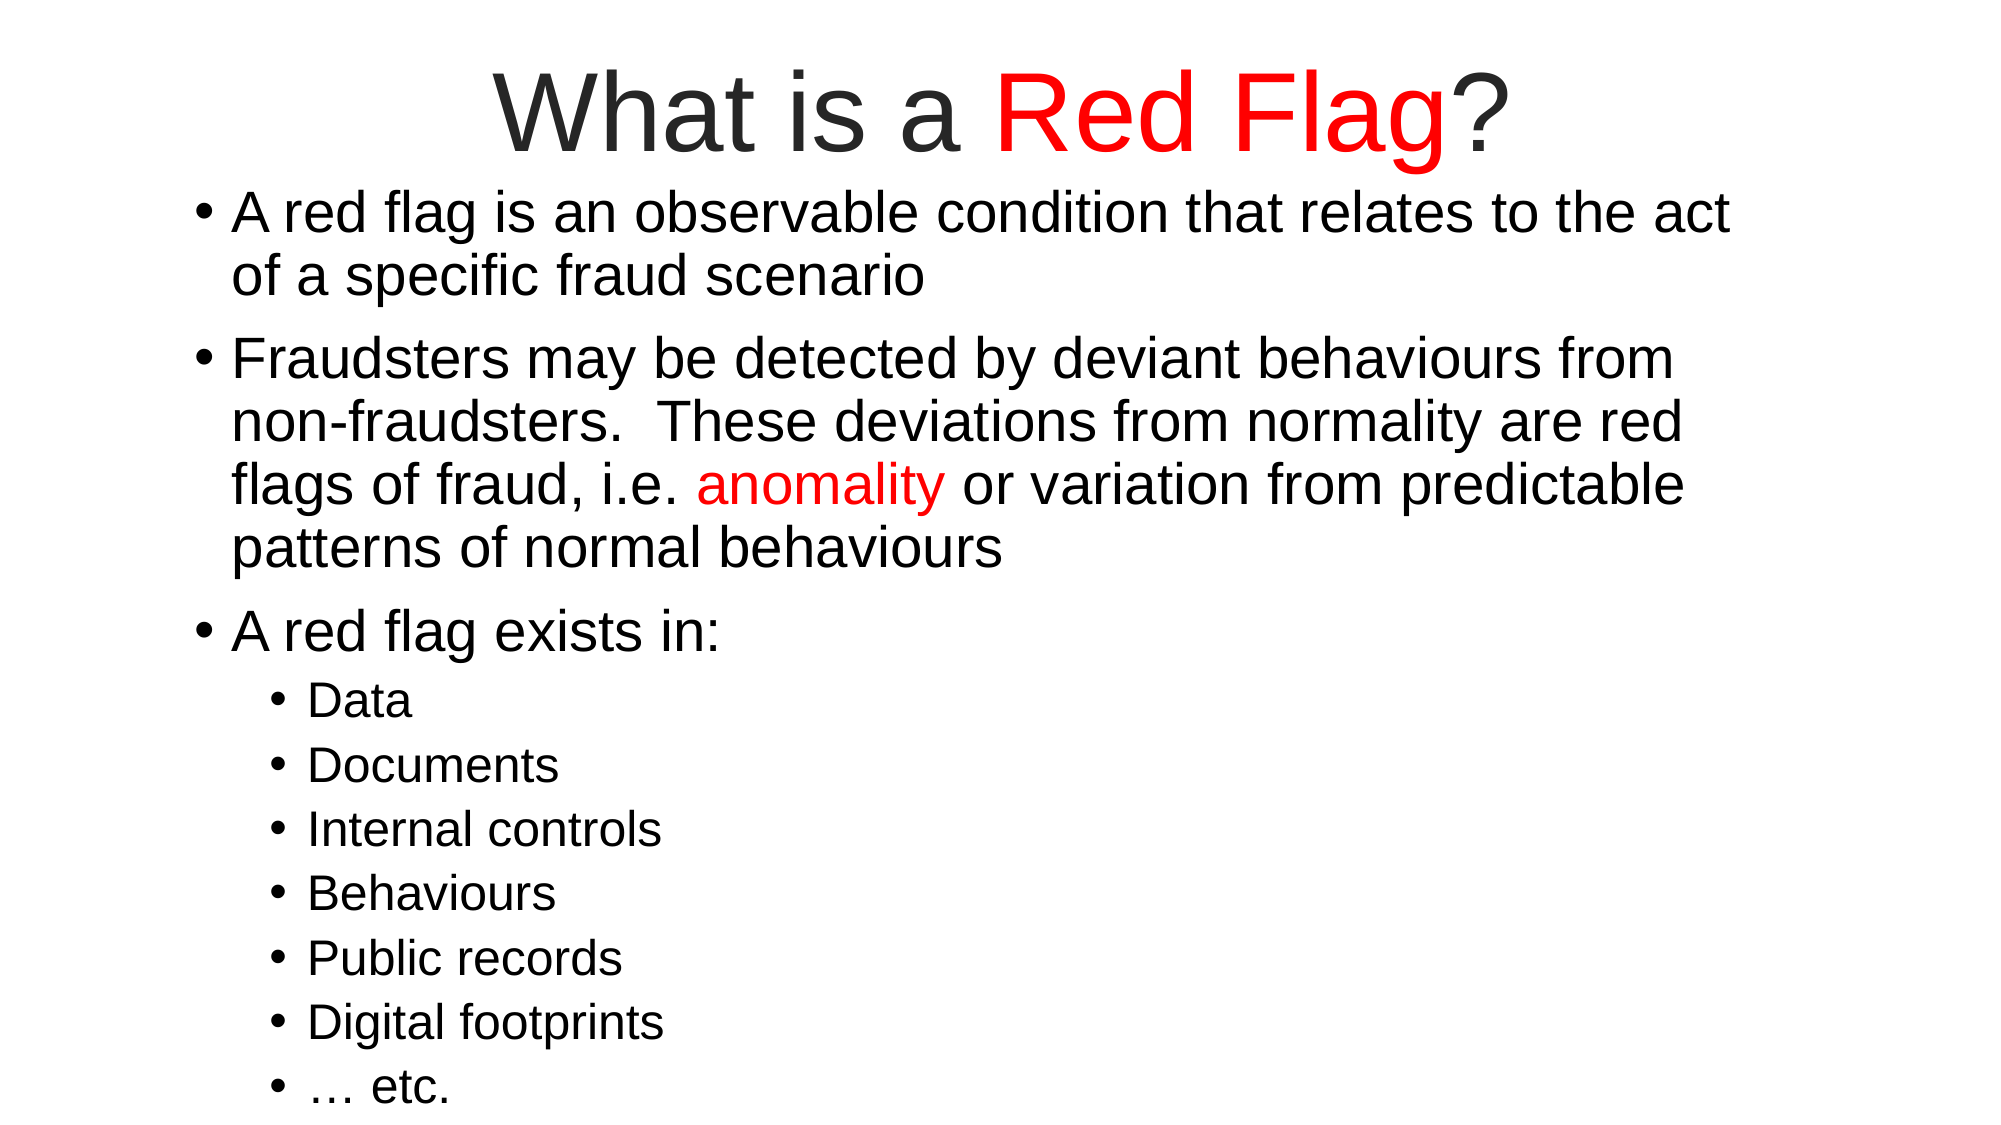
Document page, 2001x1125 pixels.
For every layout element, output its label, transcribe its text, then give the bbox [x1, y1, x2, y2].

list A red flag is an observable condition that relates to the act of a specific fraud scenario Fraudsters may be detected by deviant behaviours from non-fraudsters. These deviations from normality are red flags of fraud, i.e. anomality or variation from predictable patterns of normal behaviours A red flag exists in: Data Documents Internal controls Behaviours Public records Digital footprints … etc. [179, 174, 1802, 991]
list What is a Red Flag? [53, 55, 1952, 175]
